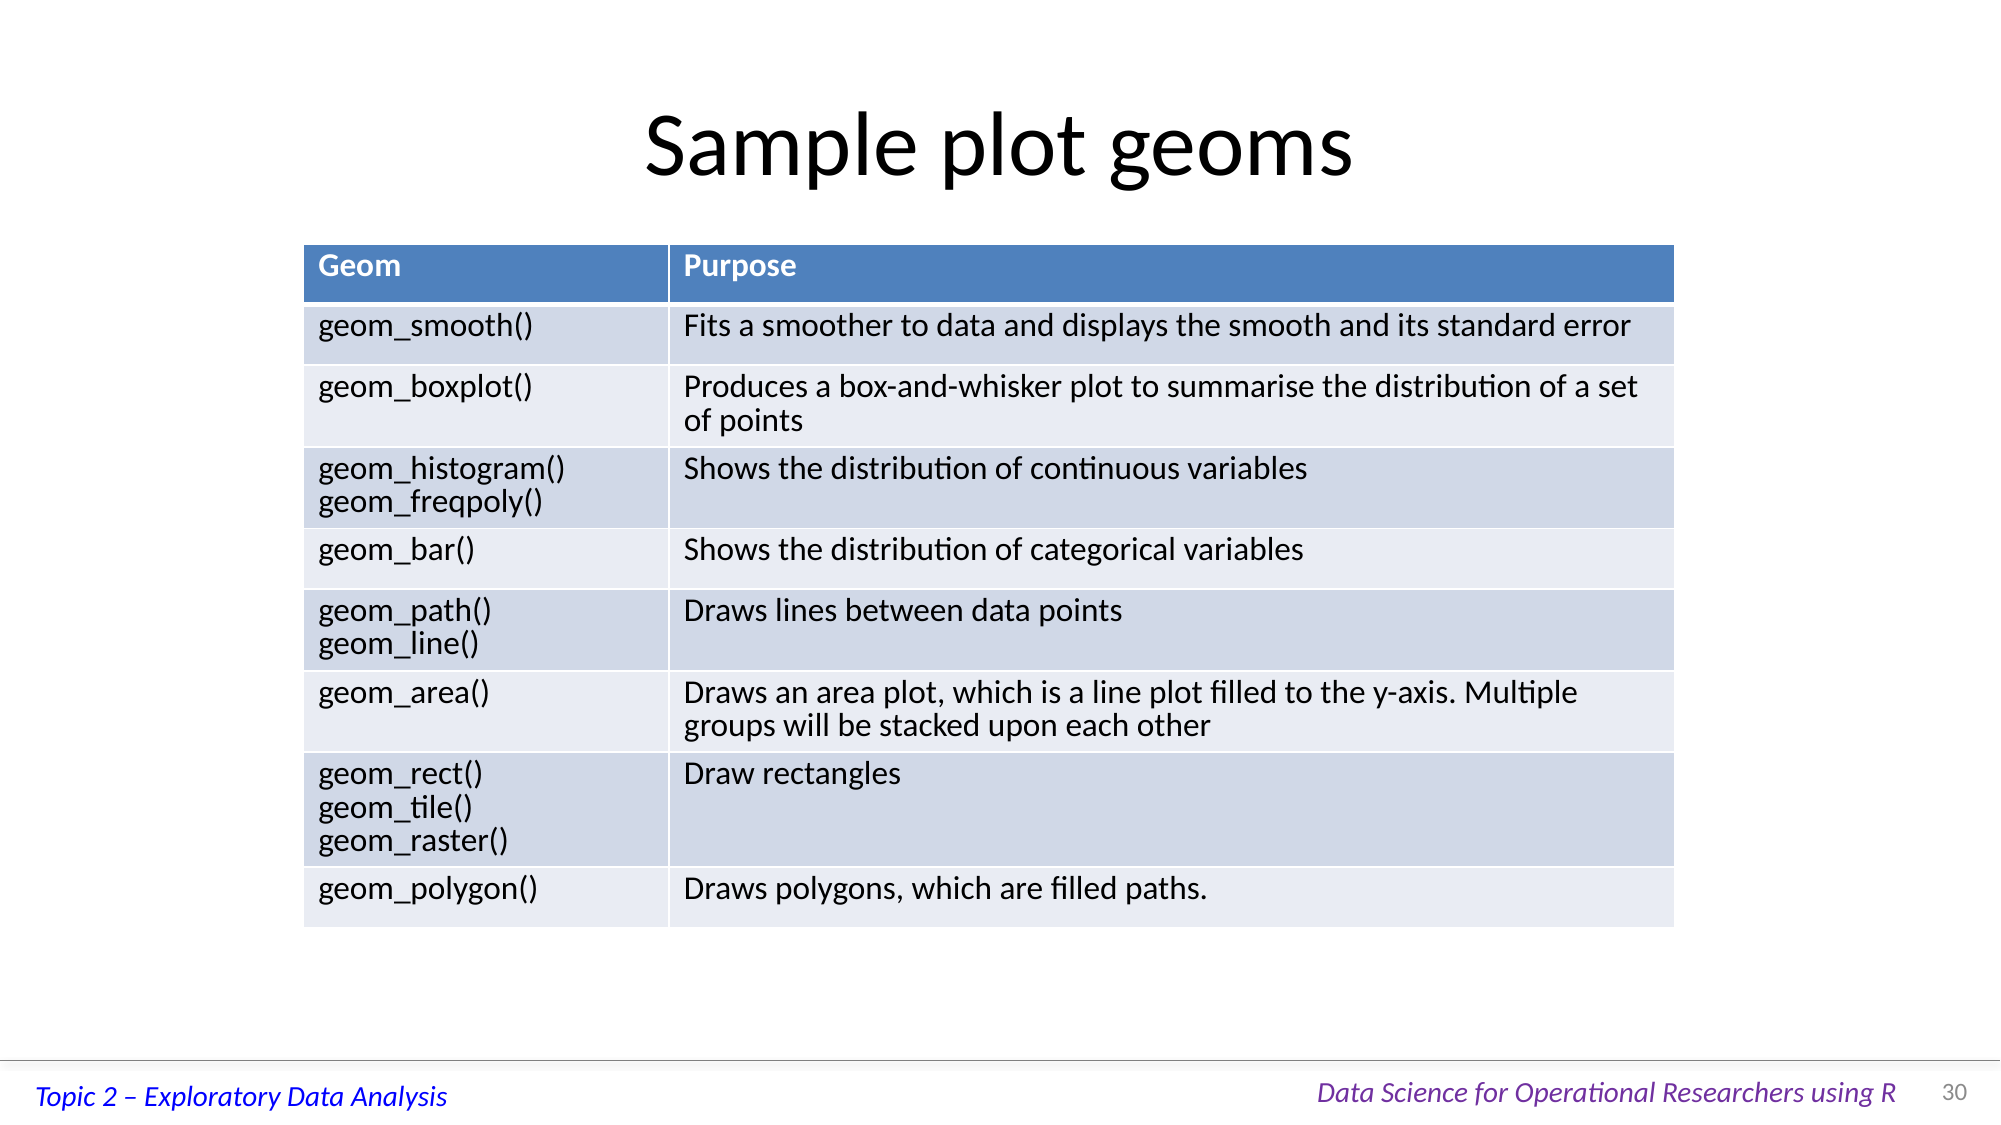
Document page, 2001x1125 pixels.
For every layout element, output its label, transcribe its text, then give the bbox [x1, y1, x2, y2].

table_cell Fits a smoother to data and displays the smooth and its standard error [670, 307, 1674, 364]
table_cell geom_histogram() geom_freqpoly() [304, 448, 668, 528]
slide_number 30 [1899, 1060, 1983, 1120]
table_cell Draws polygons, which are filled paths. [670, 868, 1674, 927]
table_cell Draw rectangles [670, 753, 1674, 866]
table_cell geom_rect() geom_tile() geom_raster() [304, 753, 668, 866]
table_cell geom_bar() [304, 529, 668, 588]
table_cell Produces a box-and-whisker plot to summarise the distribution of a set of points [670, 366, 1674, 446]
table_cell Draws an area plot, which is a line plot filled to the y-axis. Multiple groups will be stacked upon each other [670, 672, 1674, 751]
table_cell geom_area() [304, 672, 668, 751]
table_cell Shows the distribution of continuous variables [670, 448, 1674, 528]
table_header Purpose [670, 245, 1674, 302]
title Sample plot geoms [99, 45, 1900, 233]
table_header Geom [304, 245, 668, 302]
table_cell geom_boxplot() [304, 366, 668, 446]
table_cell Draws lines between data points [670, 590, 1674, 670]
table_cell geom_smooth() [304, 307, 668, 364]
table_cell Shows the distribution of categorical variables [670, 529, 1674, 588]
table_cell geom_path() geom_line() [304, 590, 668, 670]
table_cell geom_polygon() [304, 868, 668, 927]
